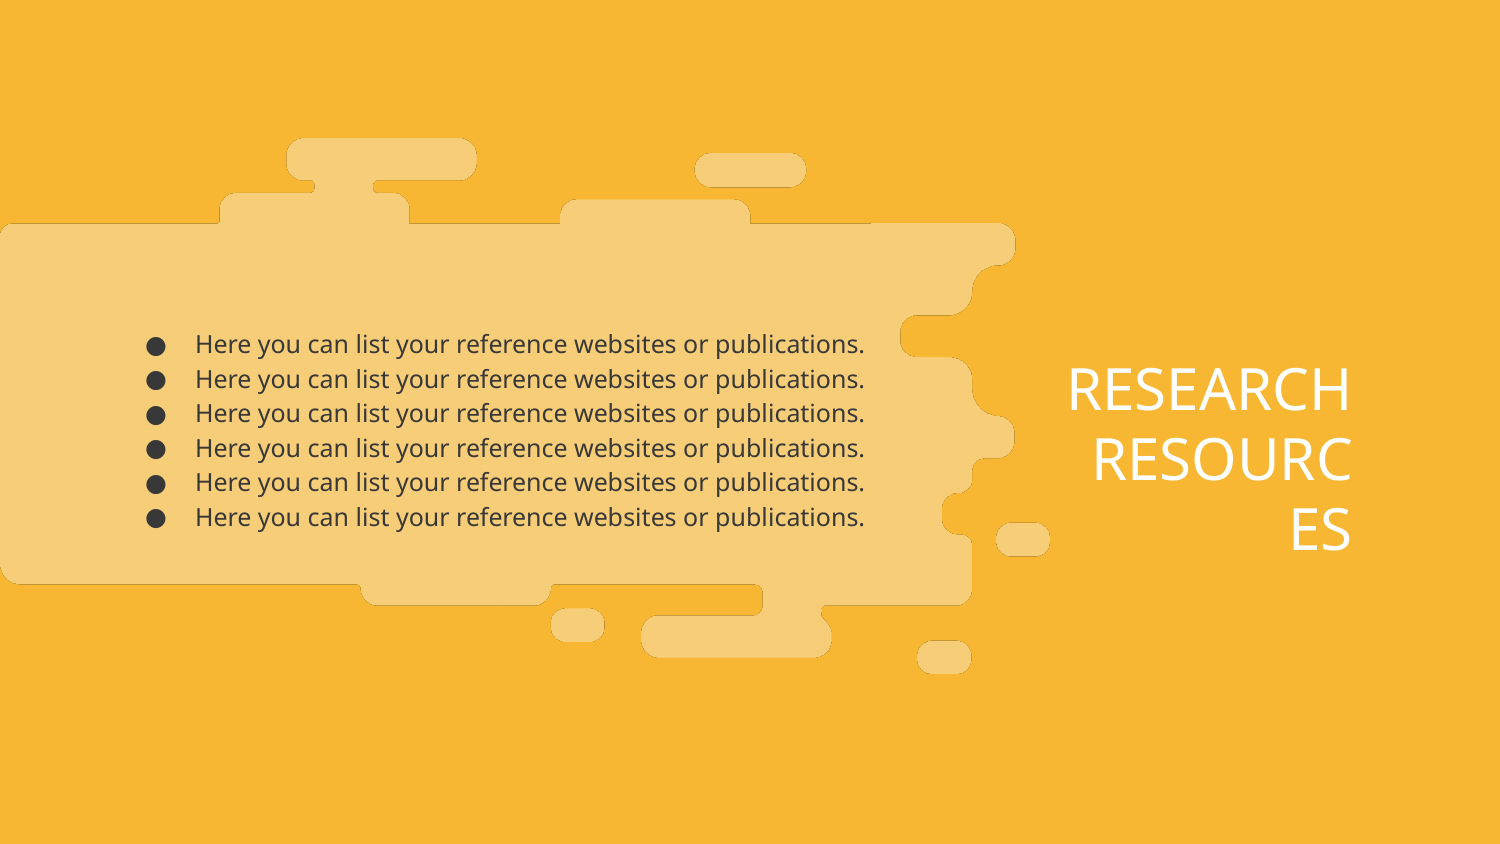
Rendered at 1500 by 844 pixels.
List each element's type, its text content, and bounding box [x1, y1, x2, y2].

picture [0, 138, 1051, 675]
title RESEARCH RESOURCES [1054, 344, 1369, 500]
